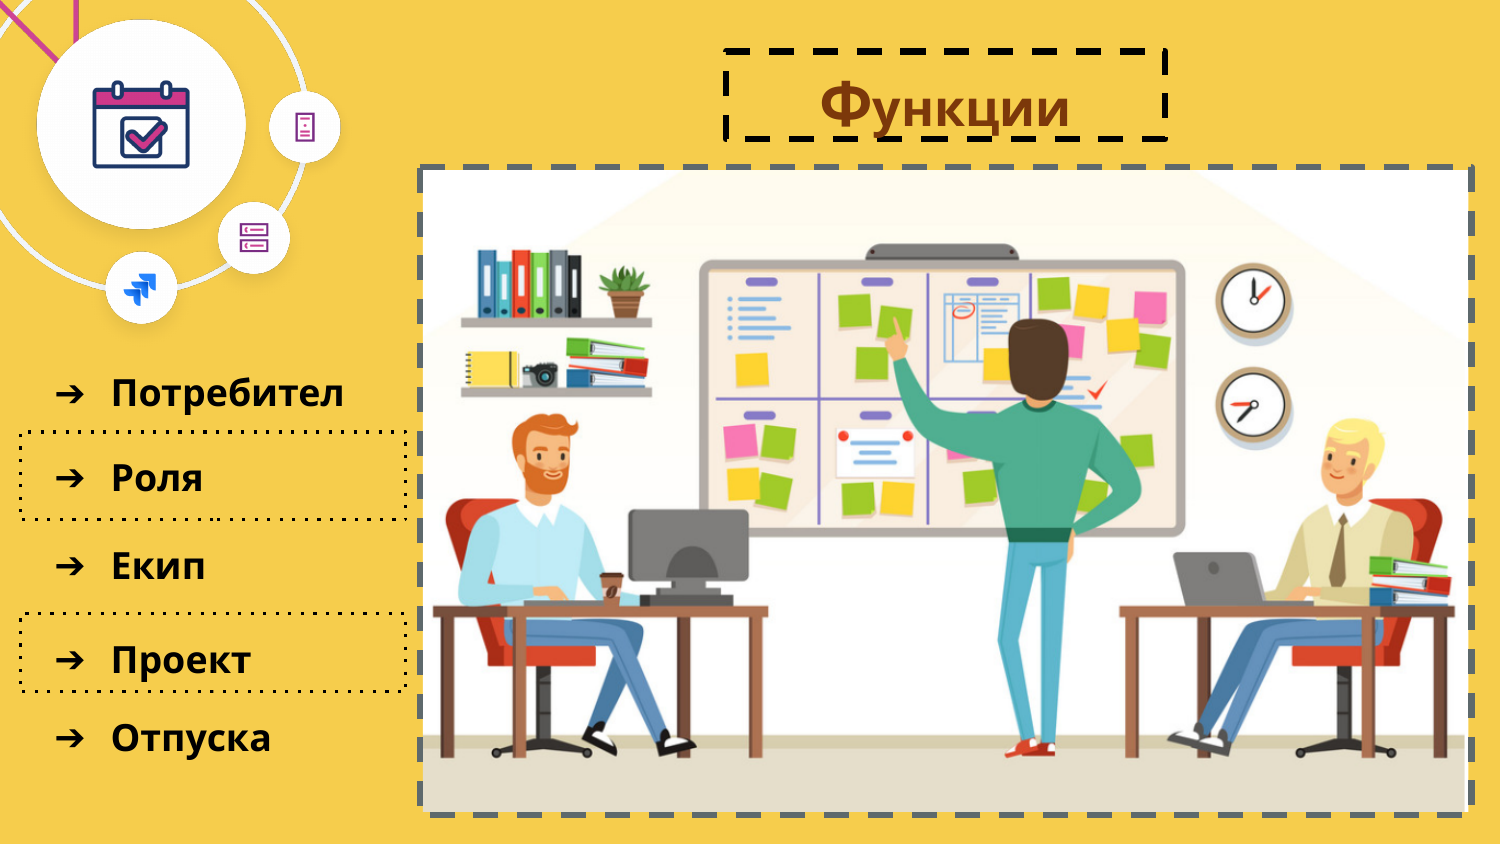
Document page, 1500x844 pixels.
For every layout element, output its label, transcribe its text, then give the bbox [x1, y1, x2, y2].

text_box Потребител [20, 344, 417, 432]
title Функции [725, 51, 1166, 140]
text_box Екип [20, 519, 406, 613]
text_box Проект [20, 613, 406, 692]
text_box Роля [20, 432, 406, 519]
text_box Отпуска [20, 692, 406, 780]
picture [422, 170, 1469, 813]
picture [0, 0, 362, 357]
